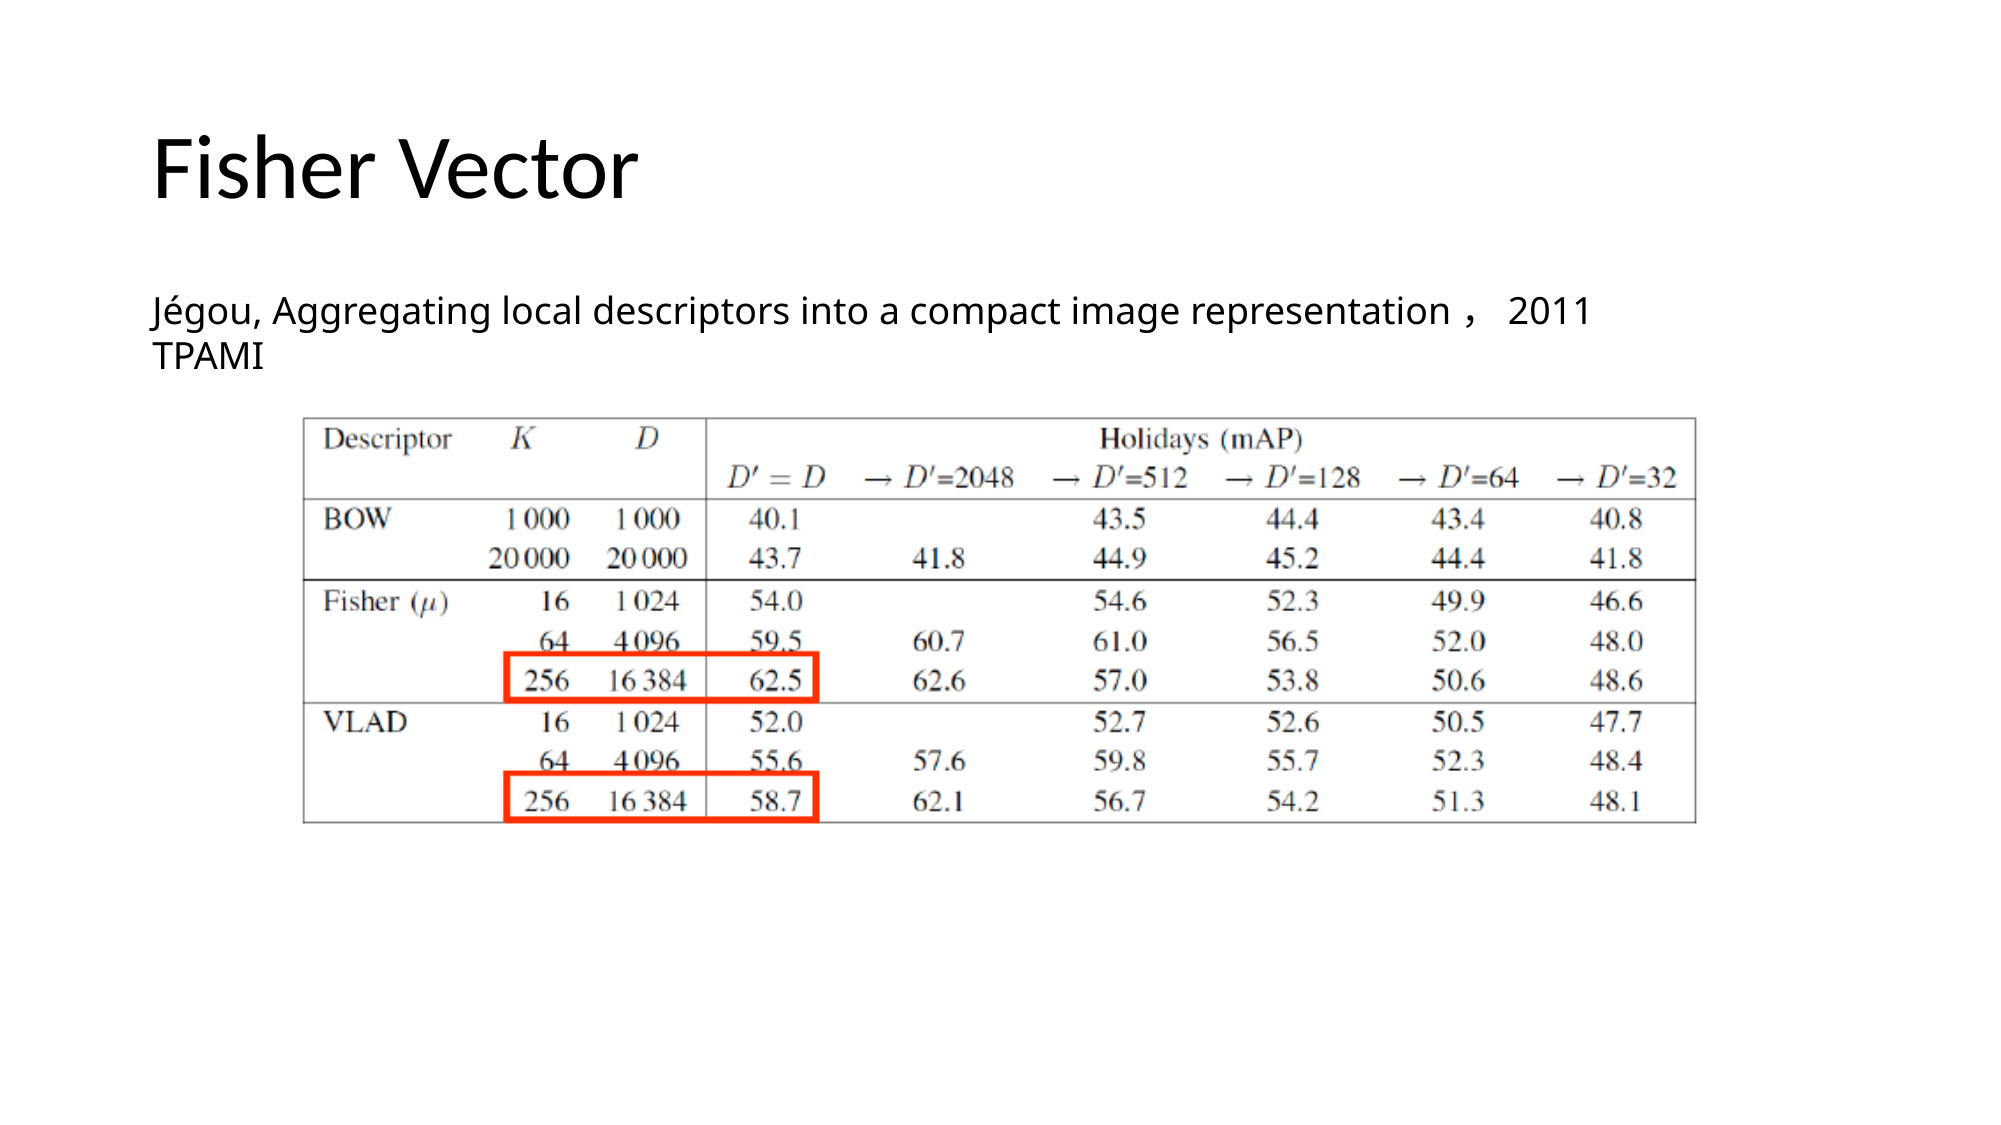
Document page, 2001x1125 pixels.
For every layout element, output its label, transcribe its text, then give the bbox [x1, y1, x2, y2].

text_box Jégou, Aggregating local descriptors into a compact image representation，2011 TPAMI [137, 280, 1727, 385]
title Fisher Vector [137, 59, 1863, 278]
picture [298, 416, 1702, 829]
